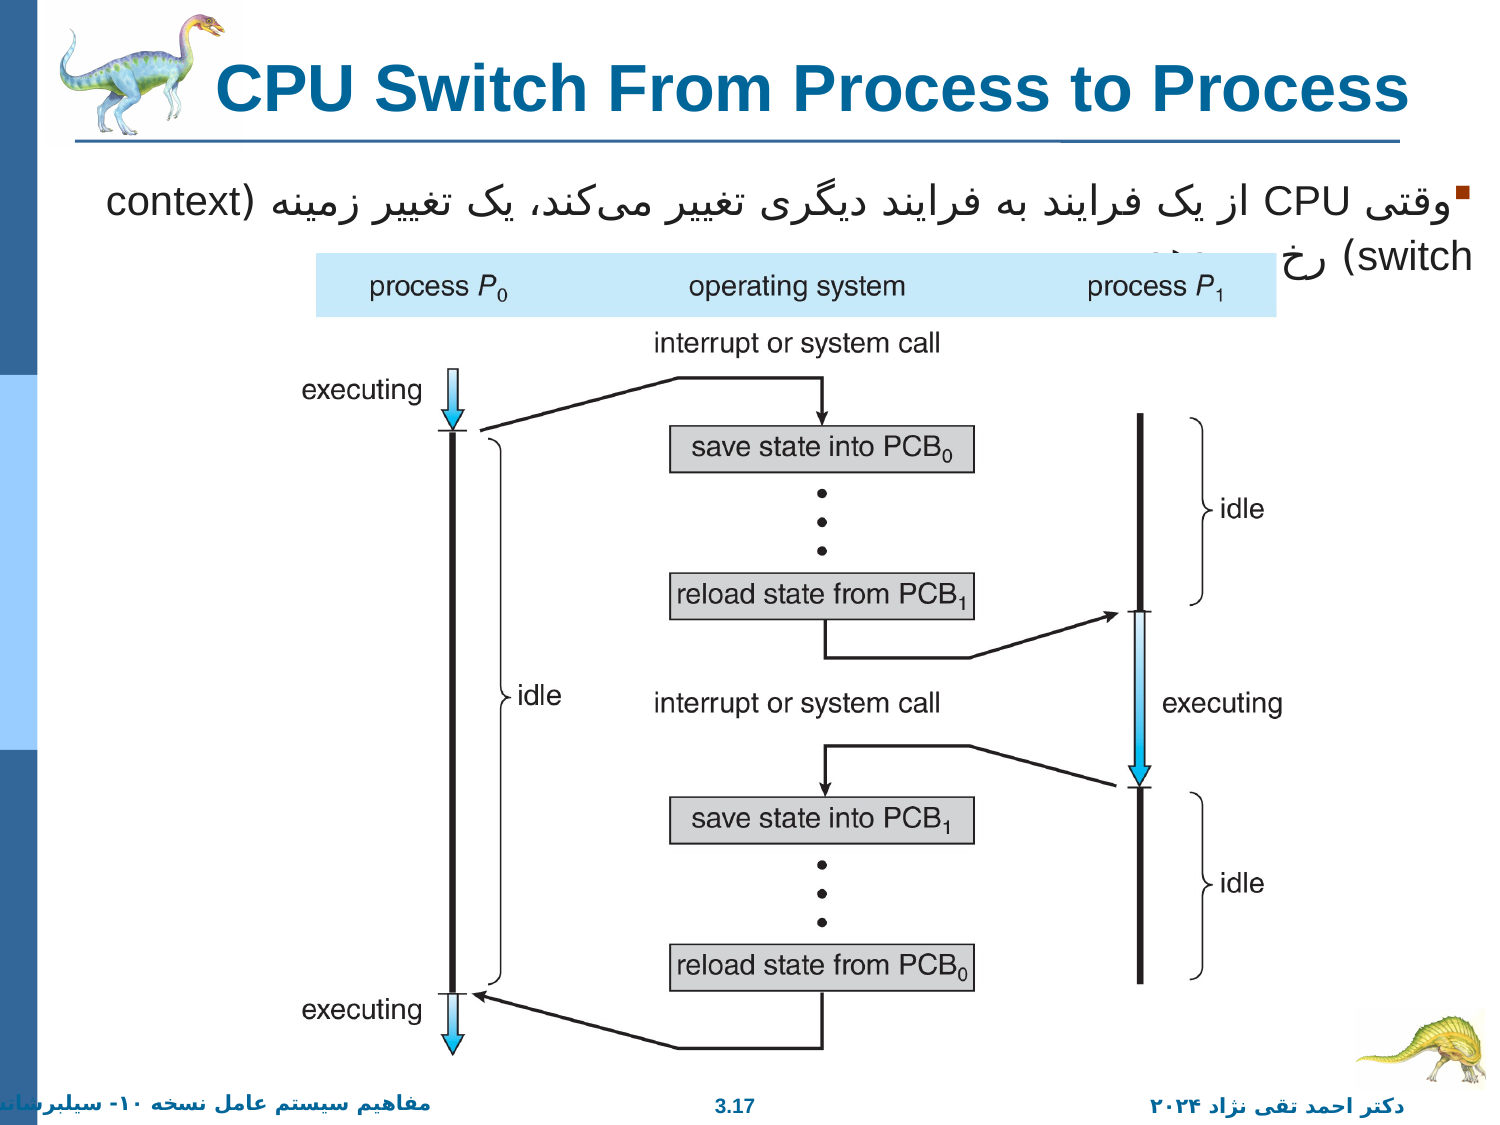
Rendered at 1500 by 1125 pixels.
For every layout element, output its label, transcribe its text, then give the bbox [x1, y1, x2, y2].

picture [1354, 1008, 1486, 1090]
picture [300, 253, 1284, 1057]
title CPU Switch From Process to Process [138, 37, 1489, 132]
text_box وقتی CPU از یک فرایند به فرایند دیگری تغییر می‌کند، یک تغییر زمینه (context switch) رخ می‌دهد. [15, 161, 1489, 286]
picture [46, 0, 243, 149]
